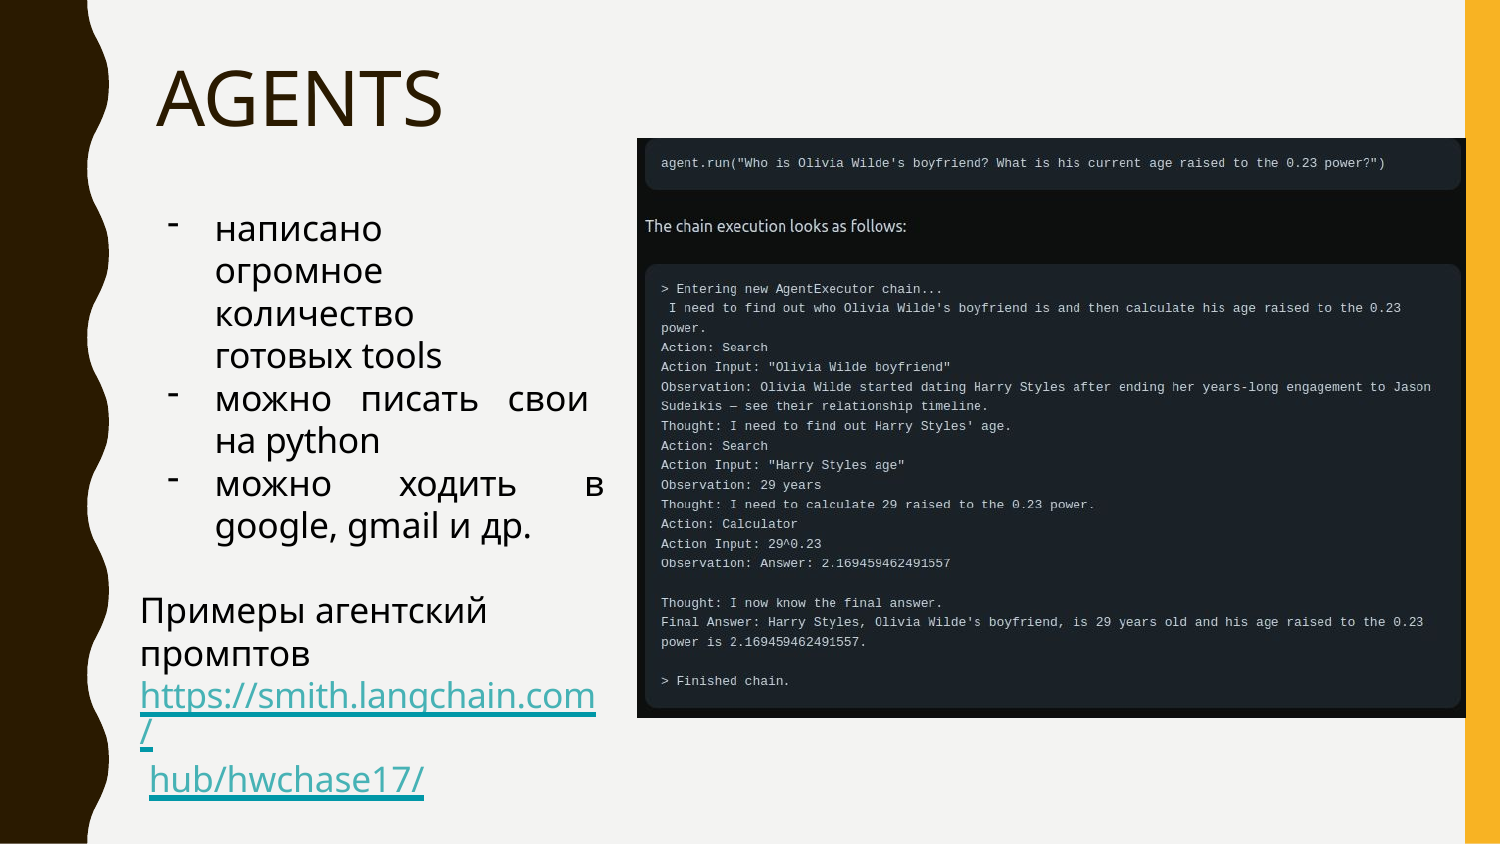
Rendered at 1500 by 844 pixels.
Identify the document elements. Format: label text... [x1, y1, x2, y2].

picture [637, 138, 1466, 718]
title Agents [154, 47, 1407, 191]
text_box написано огромное количество готовых tools можно писать свои на python можно ходить в google, gmail и др. Примеры агентский промптов https://smith.langchain.com/ hub/hwchase17/ [137, 203, 606, 771]
